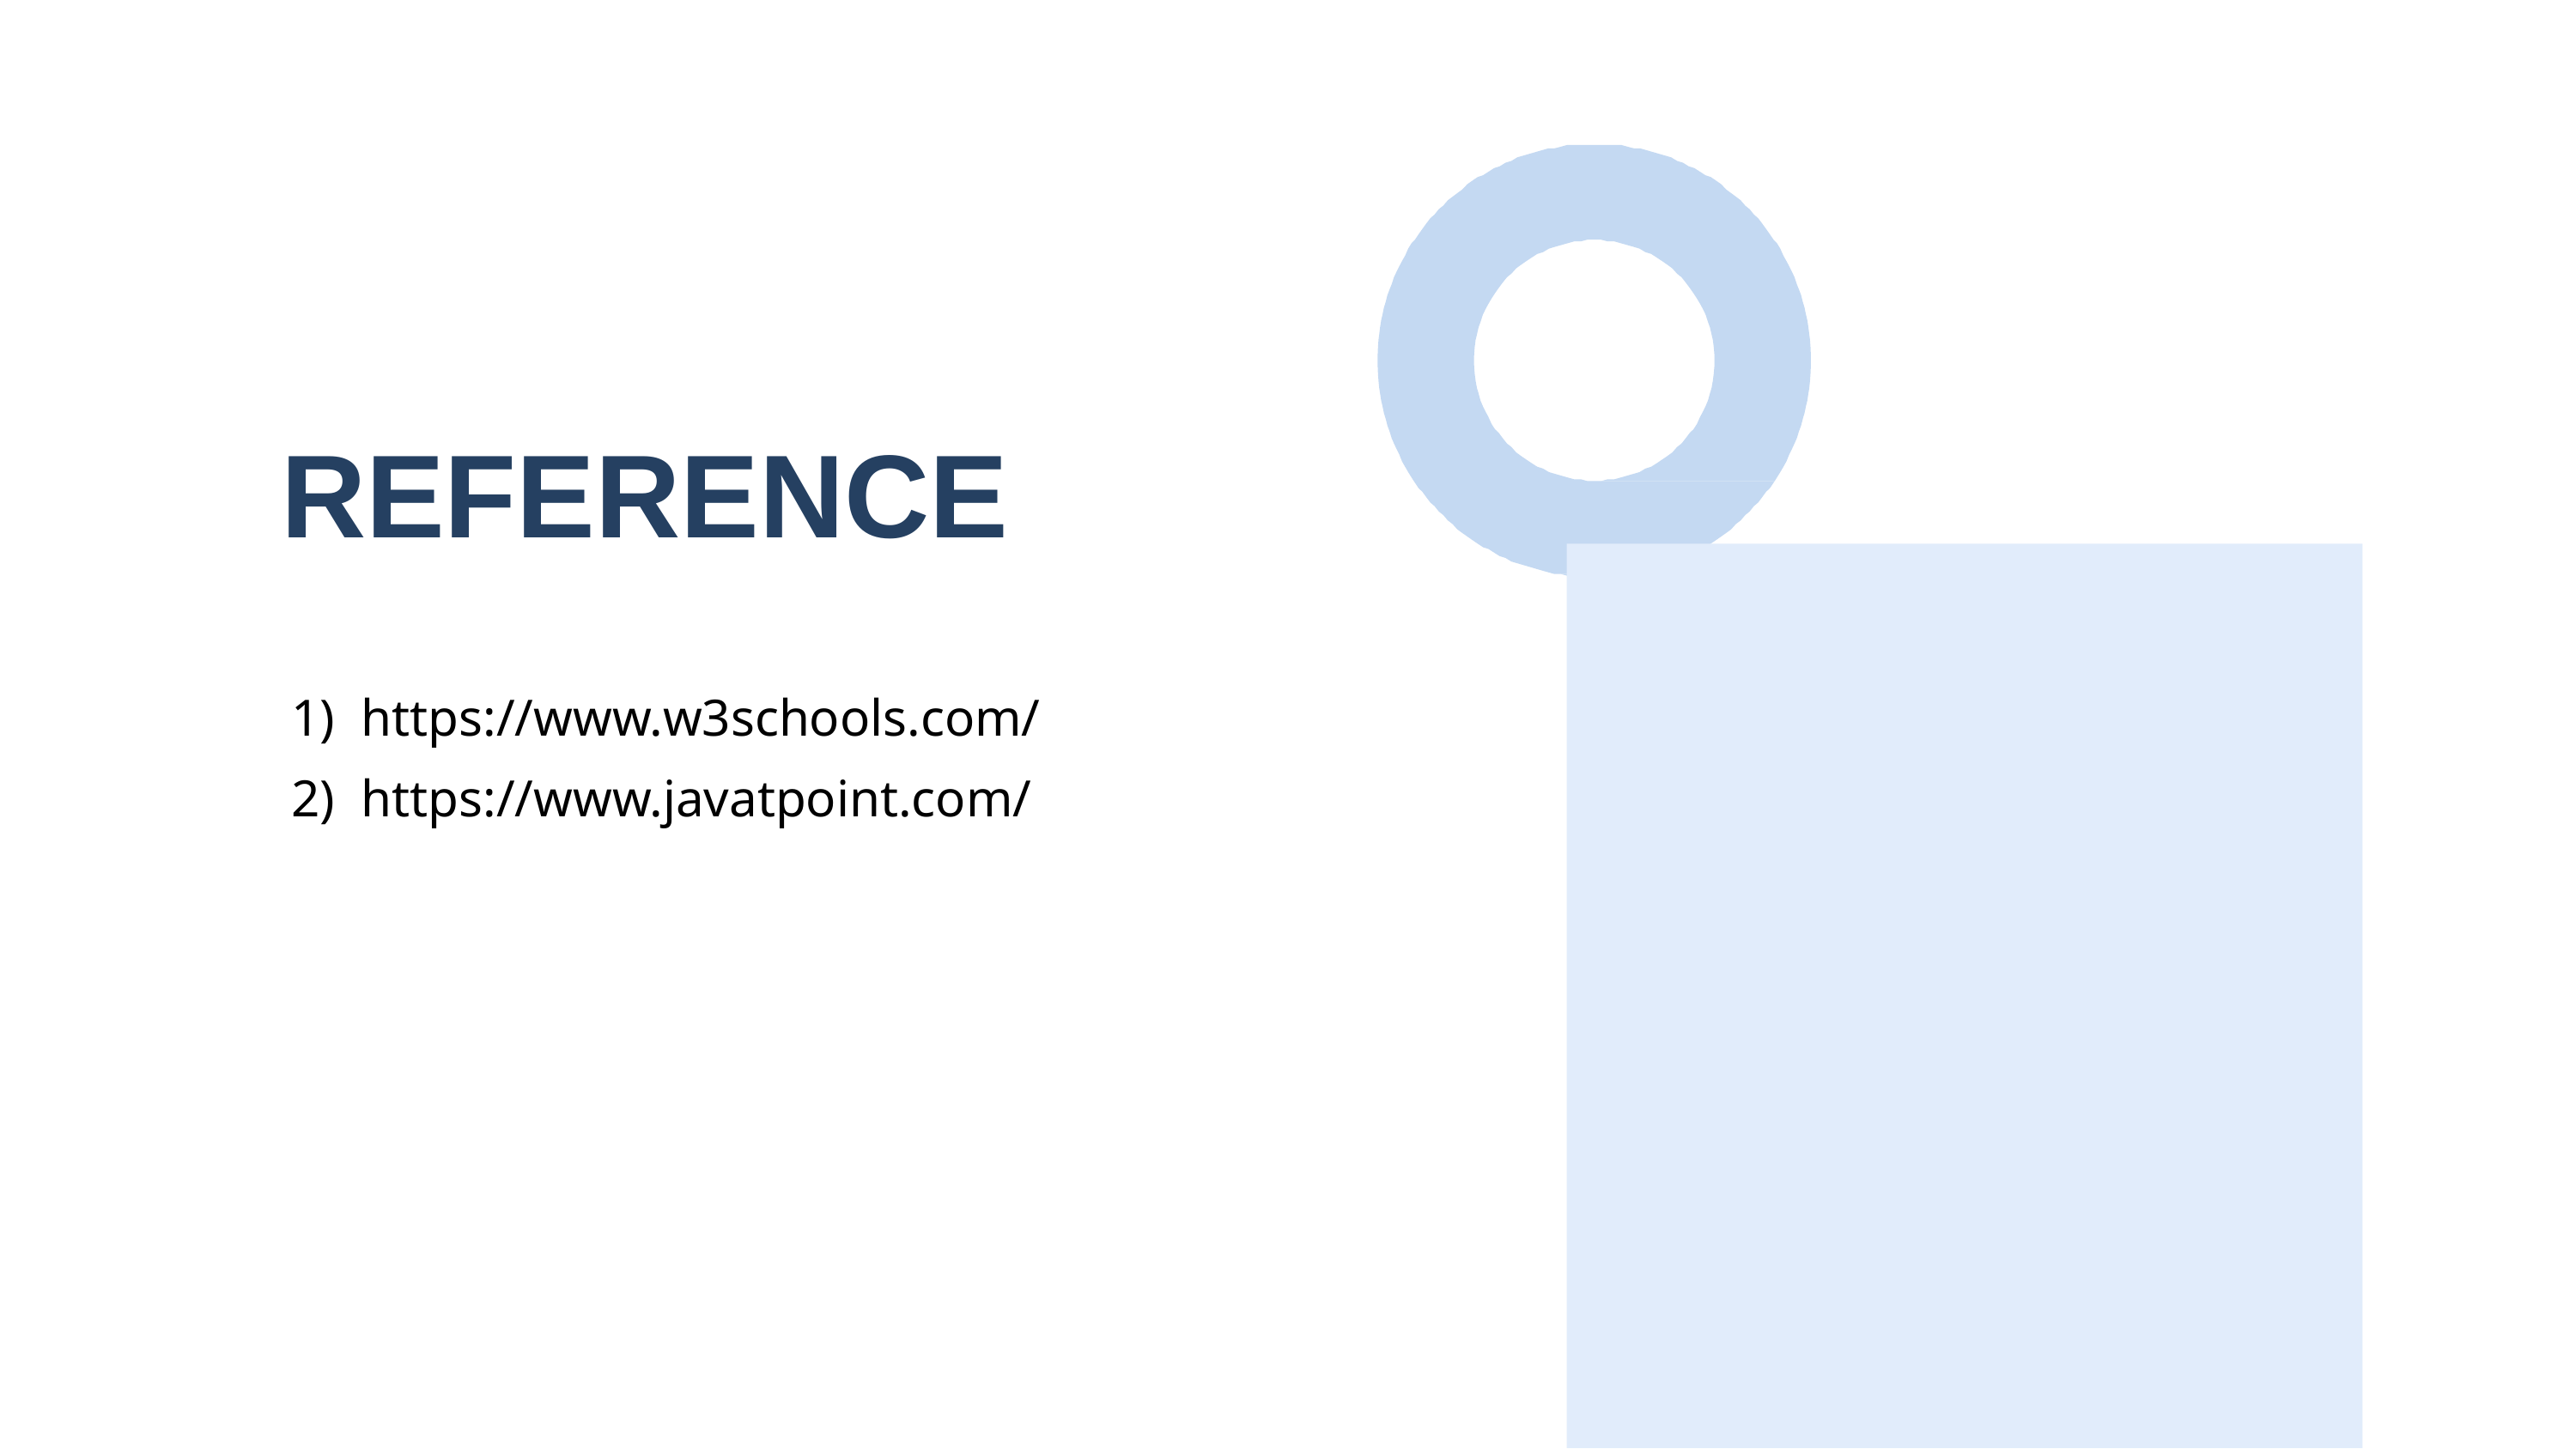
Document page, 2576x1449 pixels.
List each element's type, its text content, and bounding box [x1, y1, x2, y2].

text_box REFERENCE [268, 413, 1063, 567]
text_box 1) https://www.w3schools.com/ 2) https://www.javatpoint.com/ [278, 659, 1202, 894]
